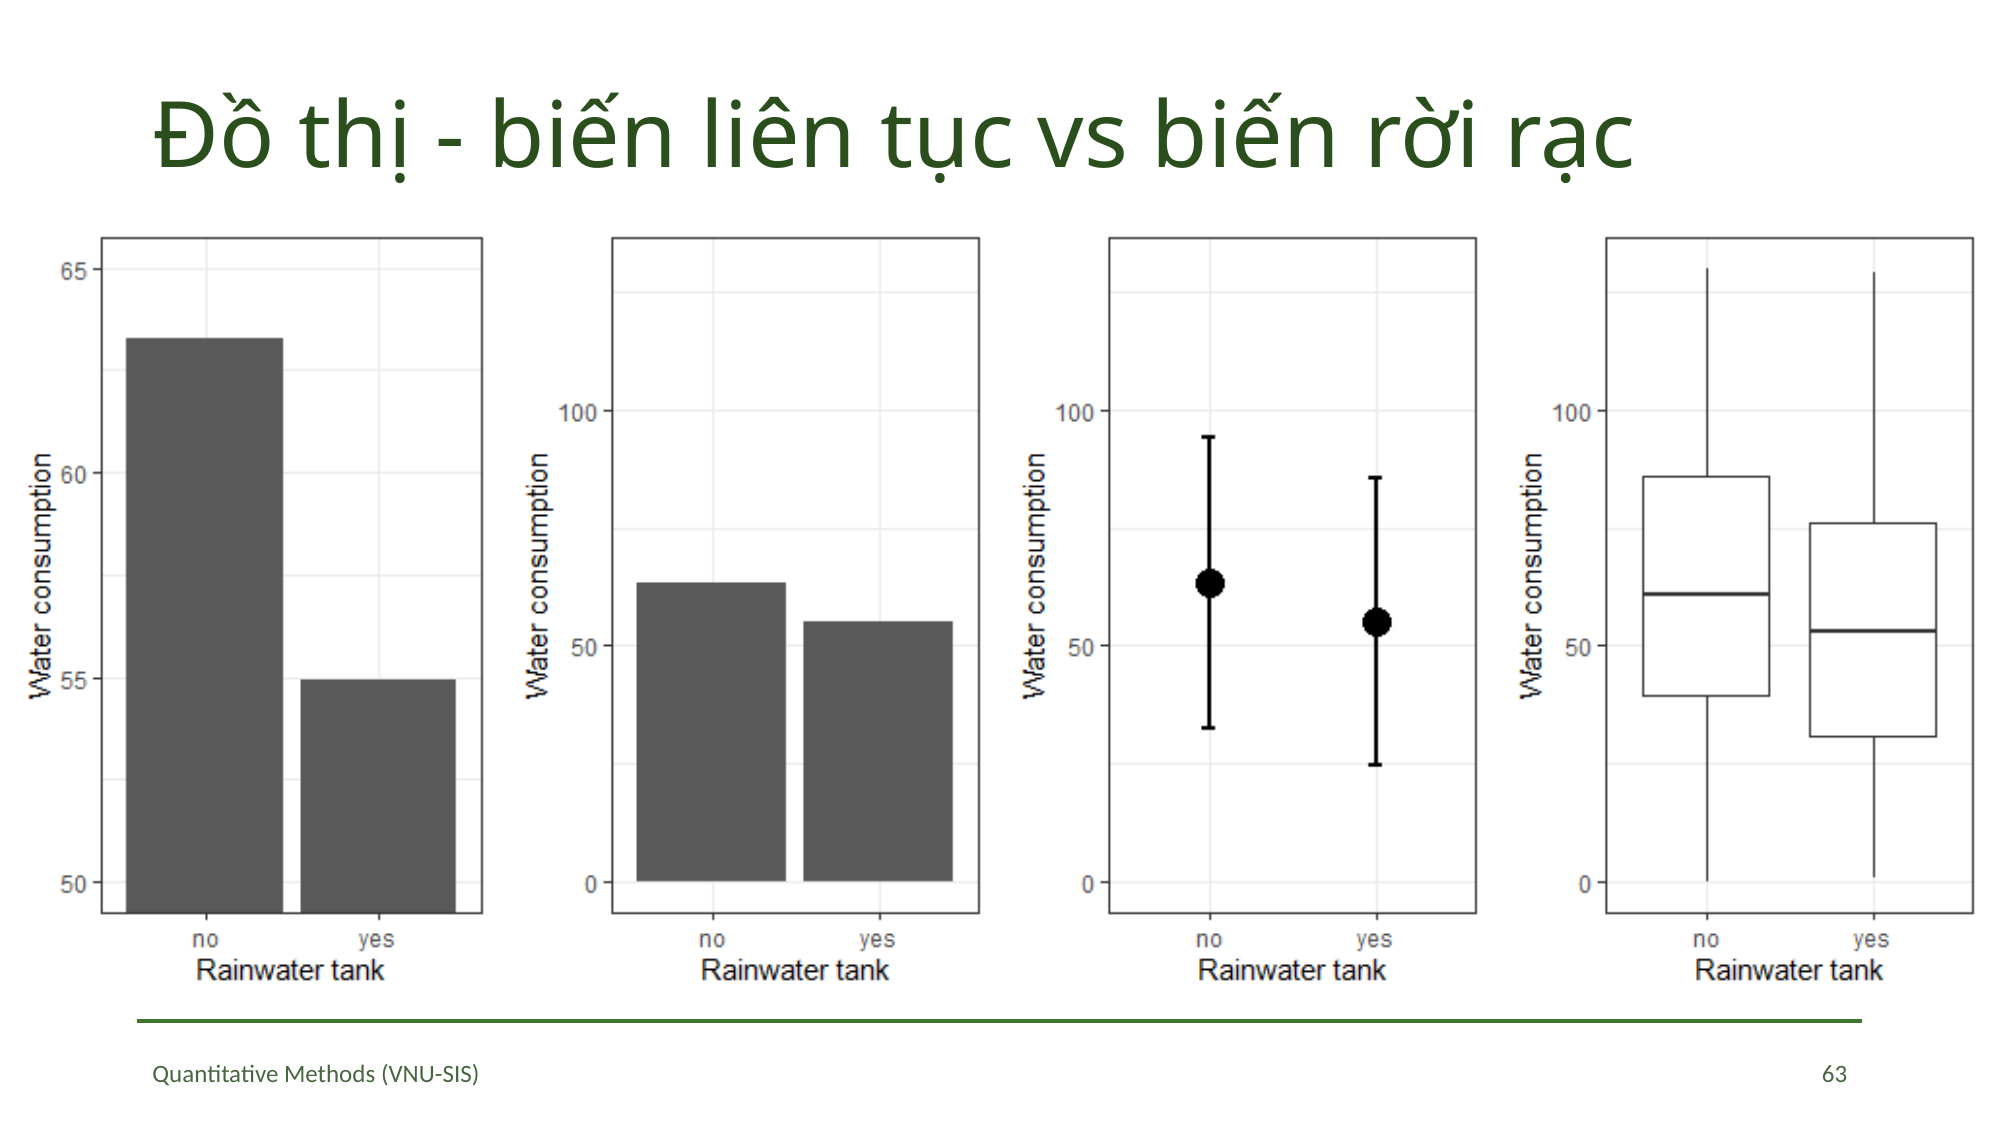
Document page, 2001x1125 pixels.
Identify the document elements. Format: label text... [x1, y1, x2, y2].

picture [1006, 224, 1491, 1000]
picture [1503, 224, 1988, 1000]
slide_number 63 [1412, 1042, 1863, 1103]
picture [509, 224, 994, 1000]
title Đồ thị - biến liên tục vs biến rời rạc [137, 59, 1863, 216]
footer Quantitative Methods (VNU-SIS) [137, 1042, 514, 1103]
picture [12, 224, 497, 1000]
